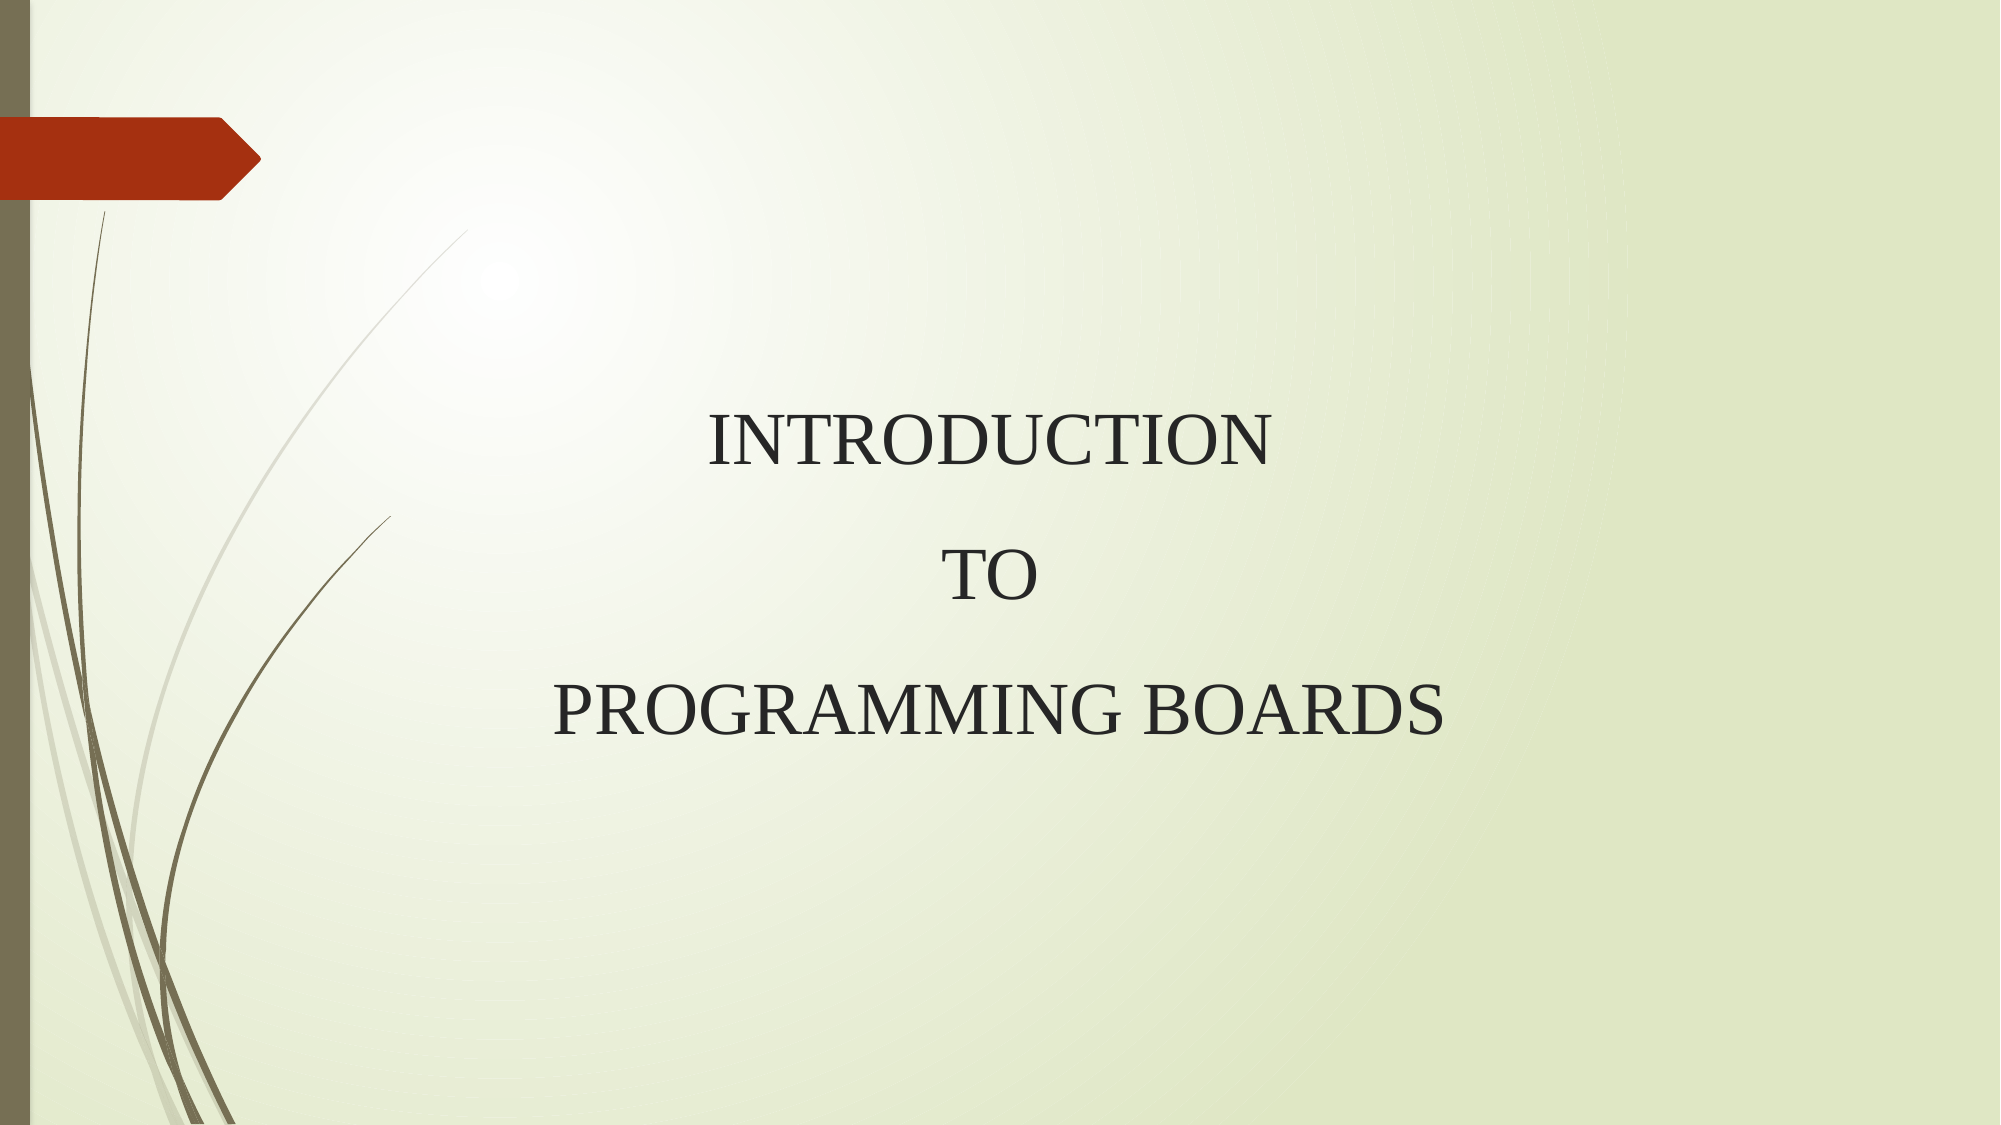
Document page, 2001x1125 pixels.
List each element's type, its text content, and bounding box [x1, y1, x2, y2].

title INTRODUCTION TO PROGRAMMING BOARDS [220, 336, 1780, 789]
